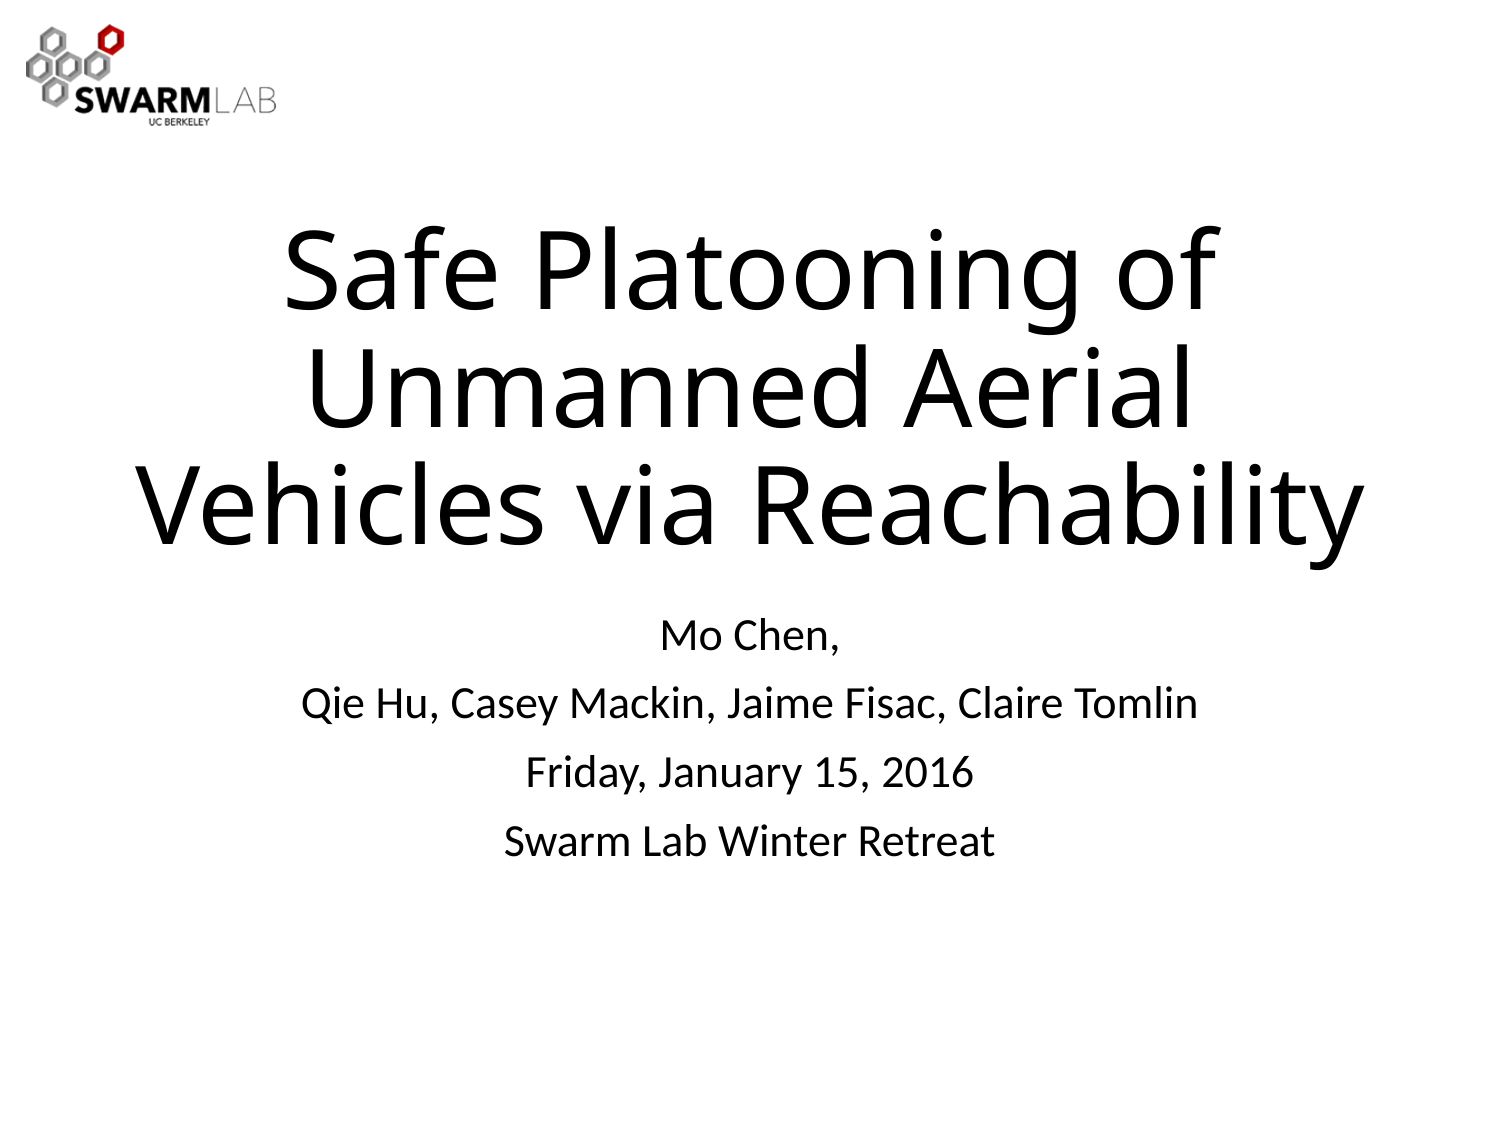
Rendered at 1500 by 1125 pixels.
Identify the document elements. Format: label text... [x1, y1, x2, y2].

title Safe Platooning of Unmanned Aerial Vehicles via Reachability [112, 184, 1388, 576]
subtitle Mo Chen, Qie Hu, Casey Mackin, Jaime Fisac, Claire Tomlin Friday, January 15, 2016 Swarm Lab Winter Retreat [134, 603, 1366, 875]
picture [26, 24, 277, 127]
